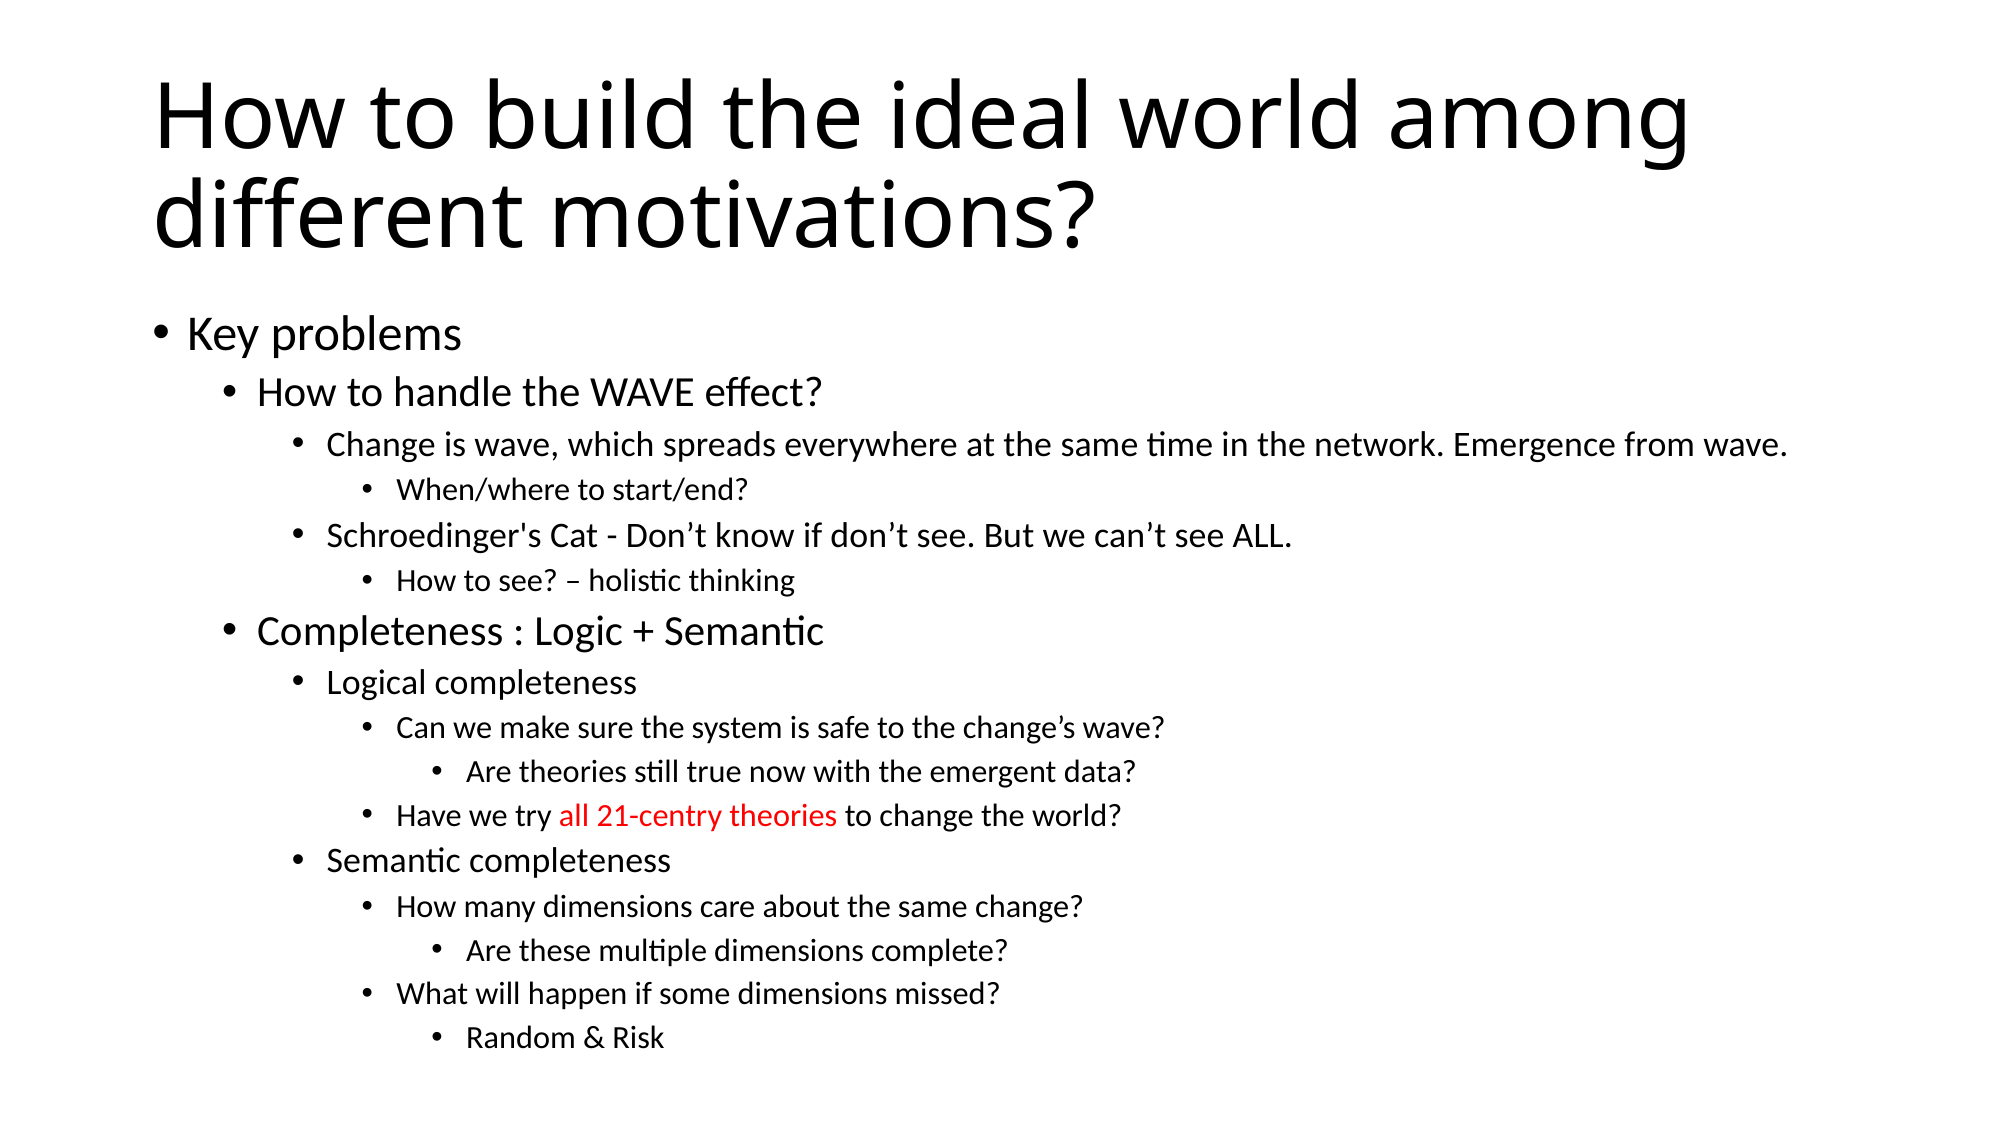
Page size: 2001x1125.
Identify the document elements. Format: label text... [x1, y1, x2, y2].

list Key problems How to handle the WAVE effect? Change is wave, which spreads everywhere at the same time in the network. Emergence from wave. When/where to start/end? Schroedinger's Cat - Don’t know if don’t see. But we can’t see ALL. How to see? – holistic thinking Completeness : Logic + Semantic Logical completeness Can we make sure the system is safe to the change’s wave? Are theories still true now with the emergent data? Have we try all 21-centry theories to change the world? Semantic completeness How many dimensions care about the same change? Are these multiple dimensions complete? What will happen if some dimensions missed? Random & Risk [137, 299, 1913, 1068]
title How to build the ideal world among different motivations? [137, 59, 1863, 278]
